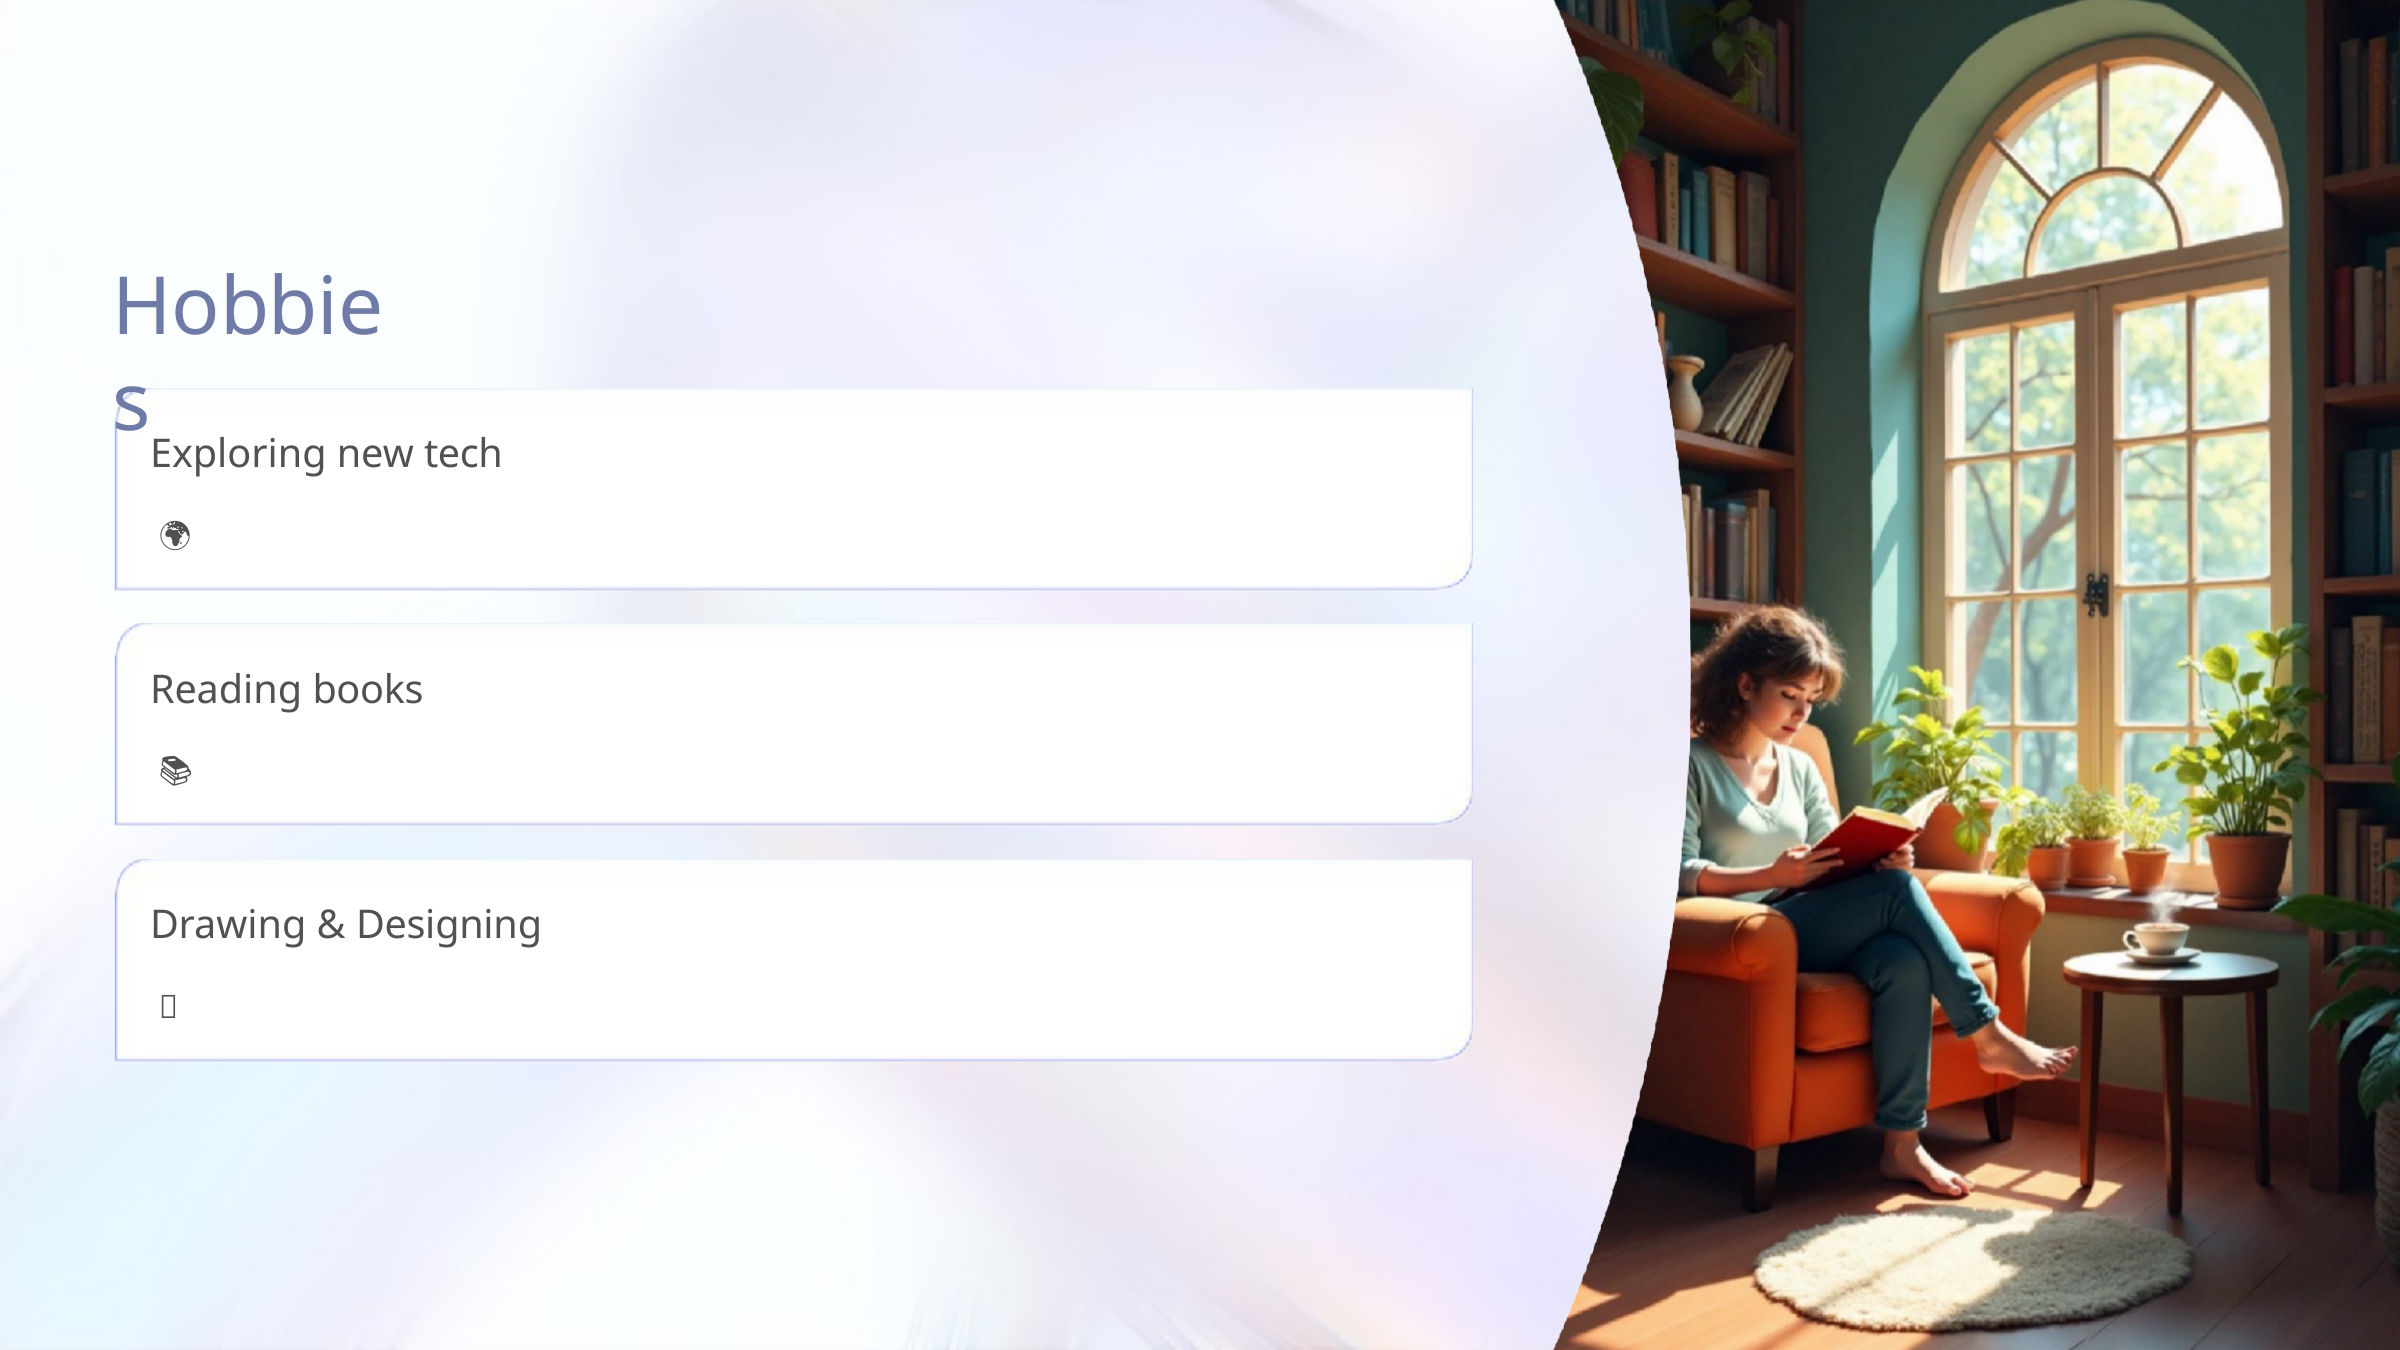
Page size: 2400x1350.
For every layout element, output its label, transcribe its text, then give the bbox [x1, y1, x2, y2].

title Hobbies [110, 252, 409, 388]
picture [0, 0, 2400, 1350]
